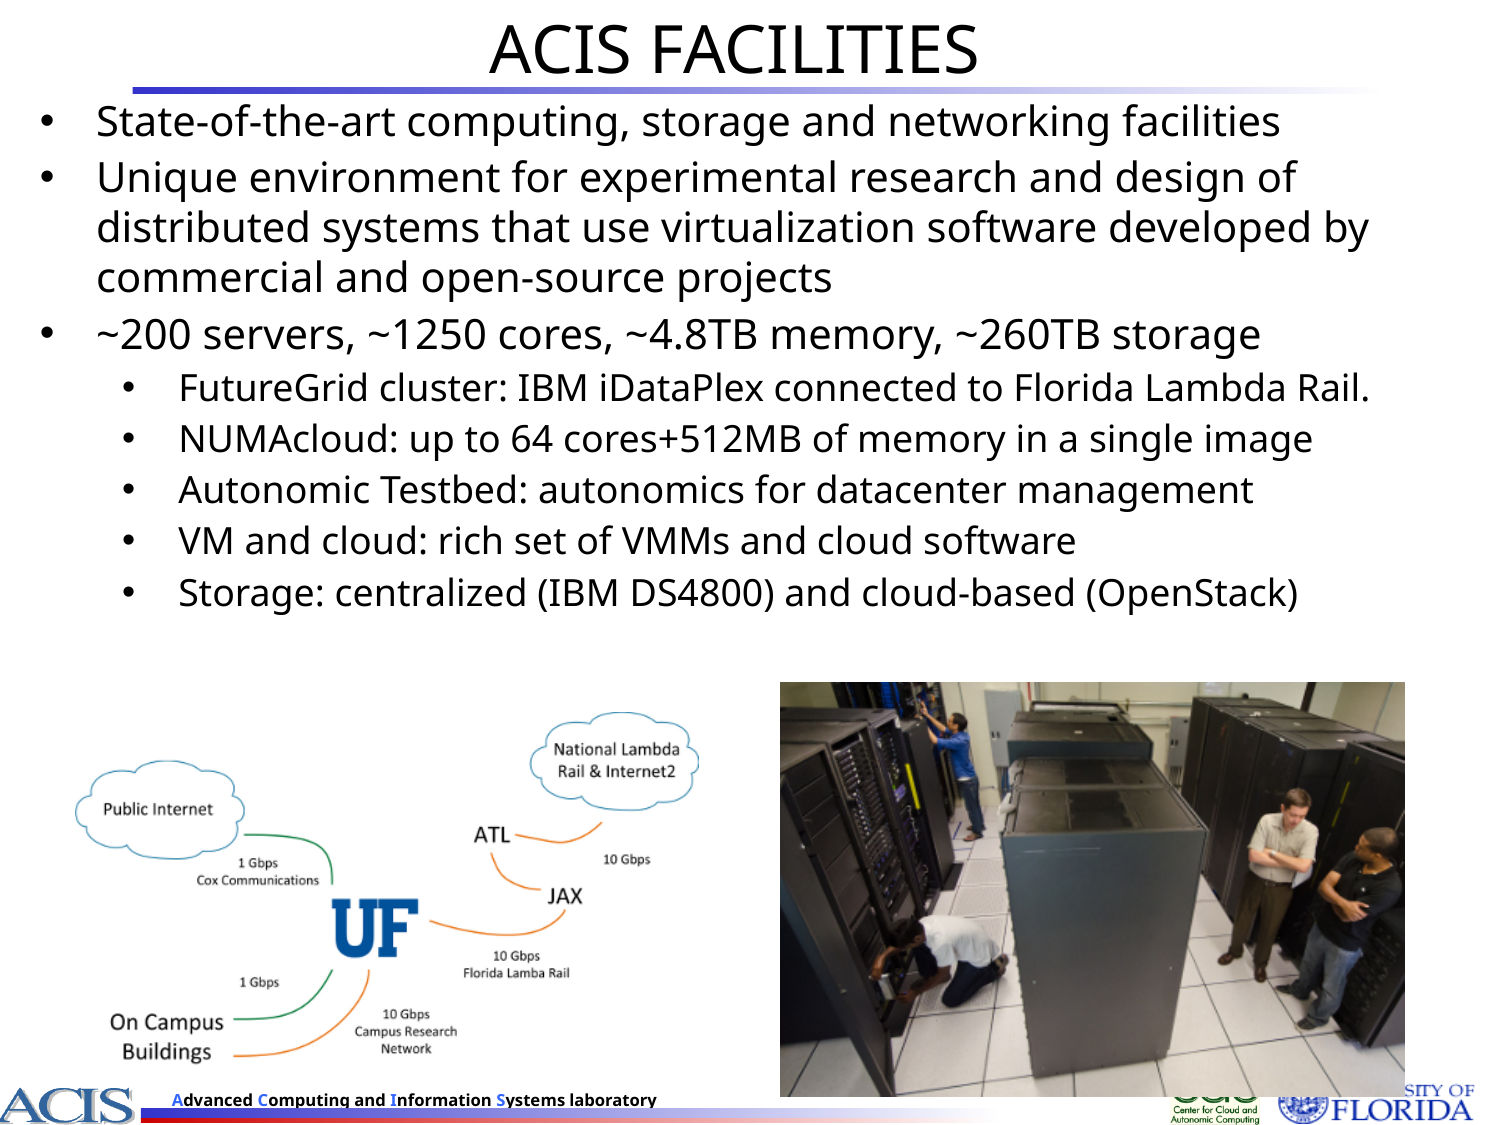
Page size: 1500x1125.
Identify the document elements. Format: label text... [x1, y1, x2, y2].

picture [74, 712, 699, 1066]
picture [0, 1087, 135, 1125]
picture [779, 682, 1475, 1125]
text_box ACIS Facilities [474, 0, 1147, 87]
text_box State-of-the-art computing, storage and networking facilities Unique environment for experimental research and design of distributed systems that use virtualization software developed by commercial and open-source projects ~200 servers, ~1250 cores, ~4.8TB memory, ~260TB storage FutureGrid cluster: IBM iDataPlex connected to Florida Lambda Rail. NUMAcloud: up to 64 cores+512MB of memory in a single image Autonomic Testbed: autonomics for datacenter management VM and cloud: rich set of VMMs and cloud software Storage: centralized (IBM DS4800) and cloud-based (OpenStack) [24, 87, 1475, 678]
